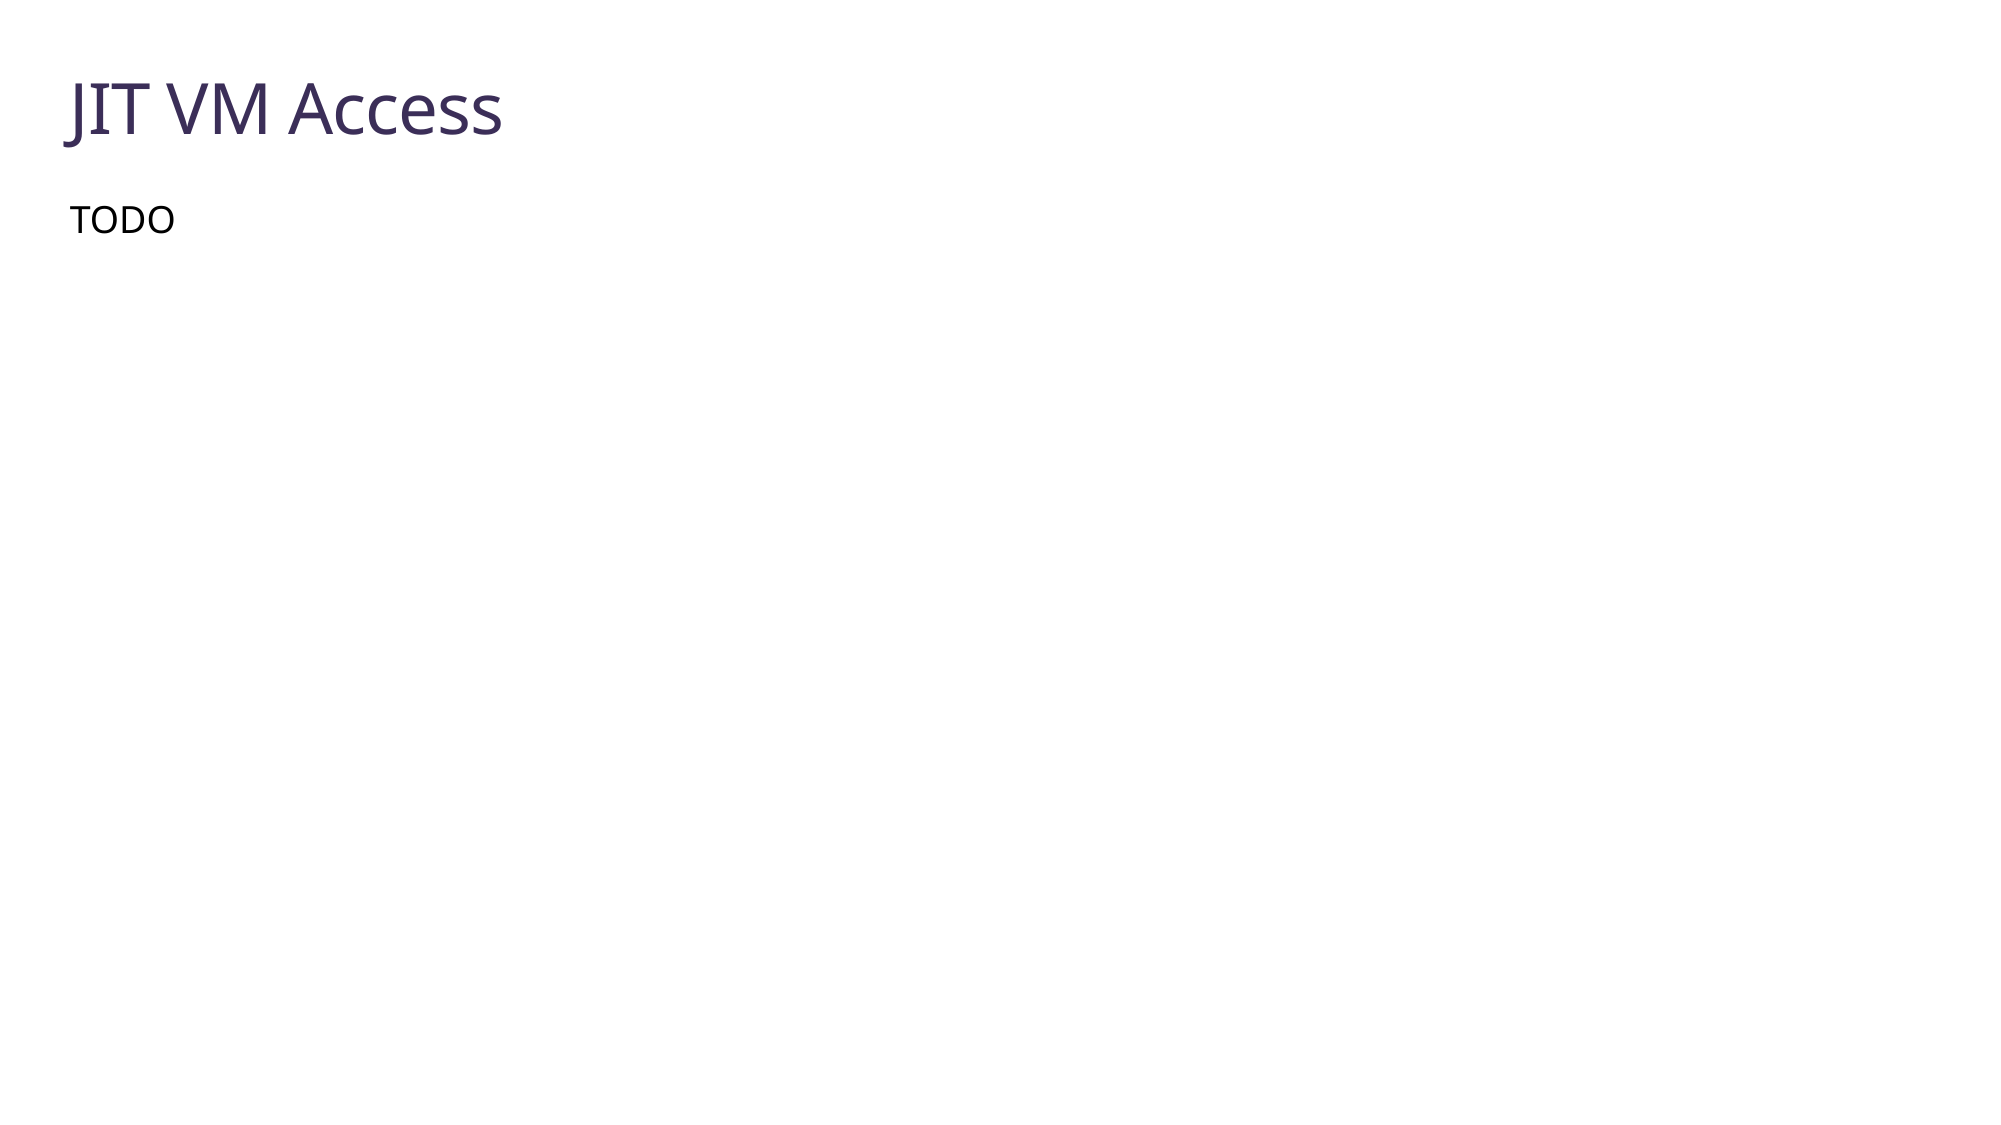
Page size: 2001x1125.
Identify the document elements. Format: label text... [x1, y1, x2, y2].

title JIT VM Access [69, 36, 1345, 161]
list TODO [69, 196, 1829, 279]
